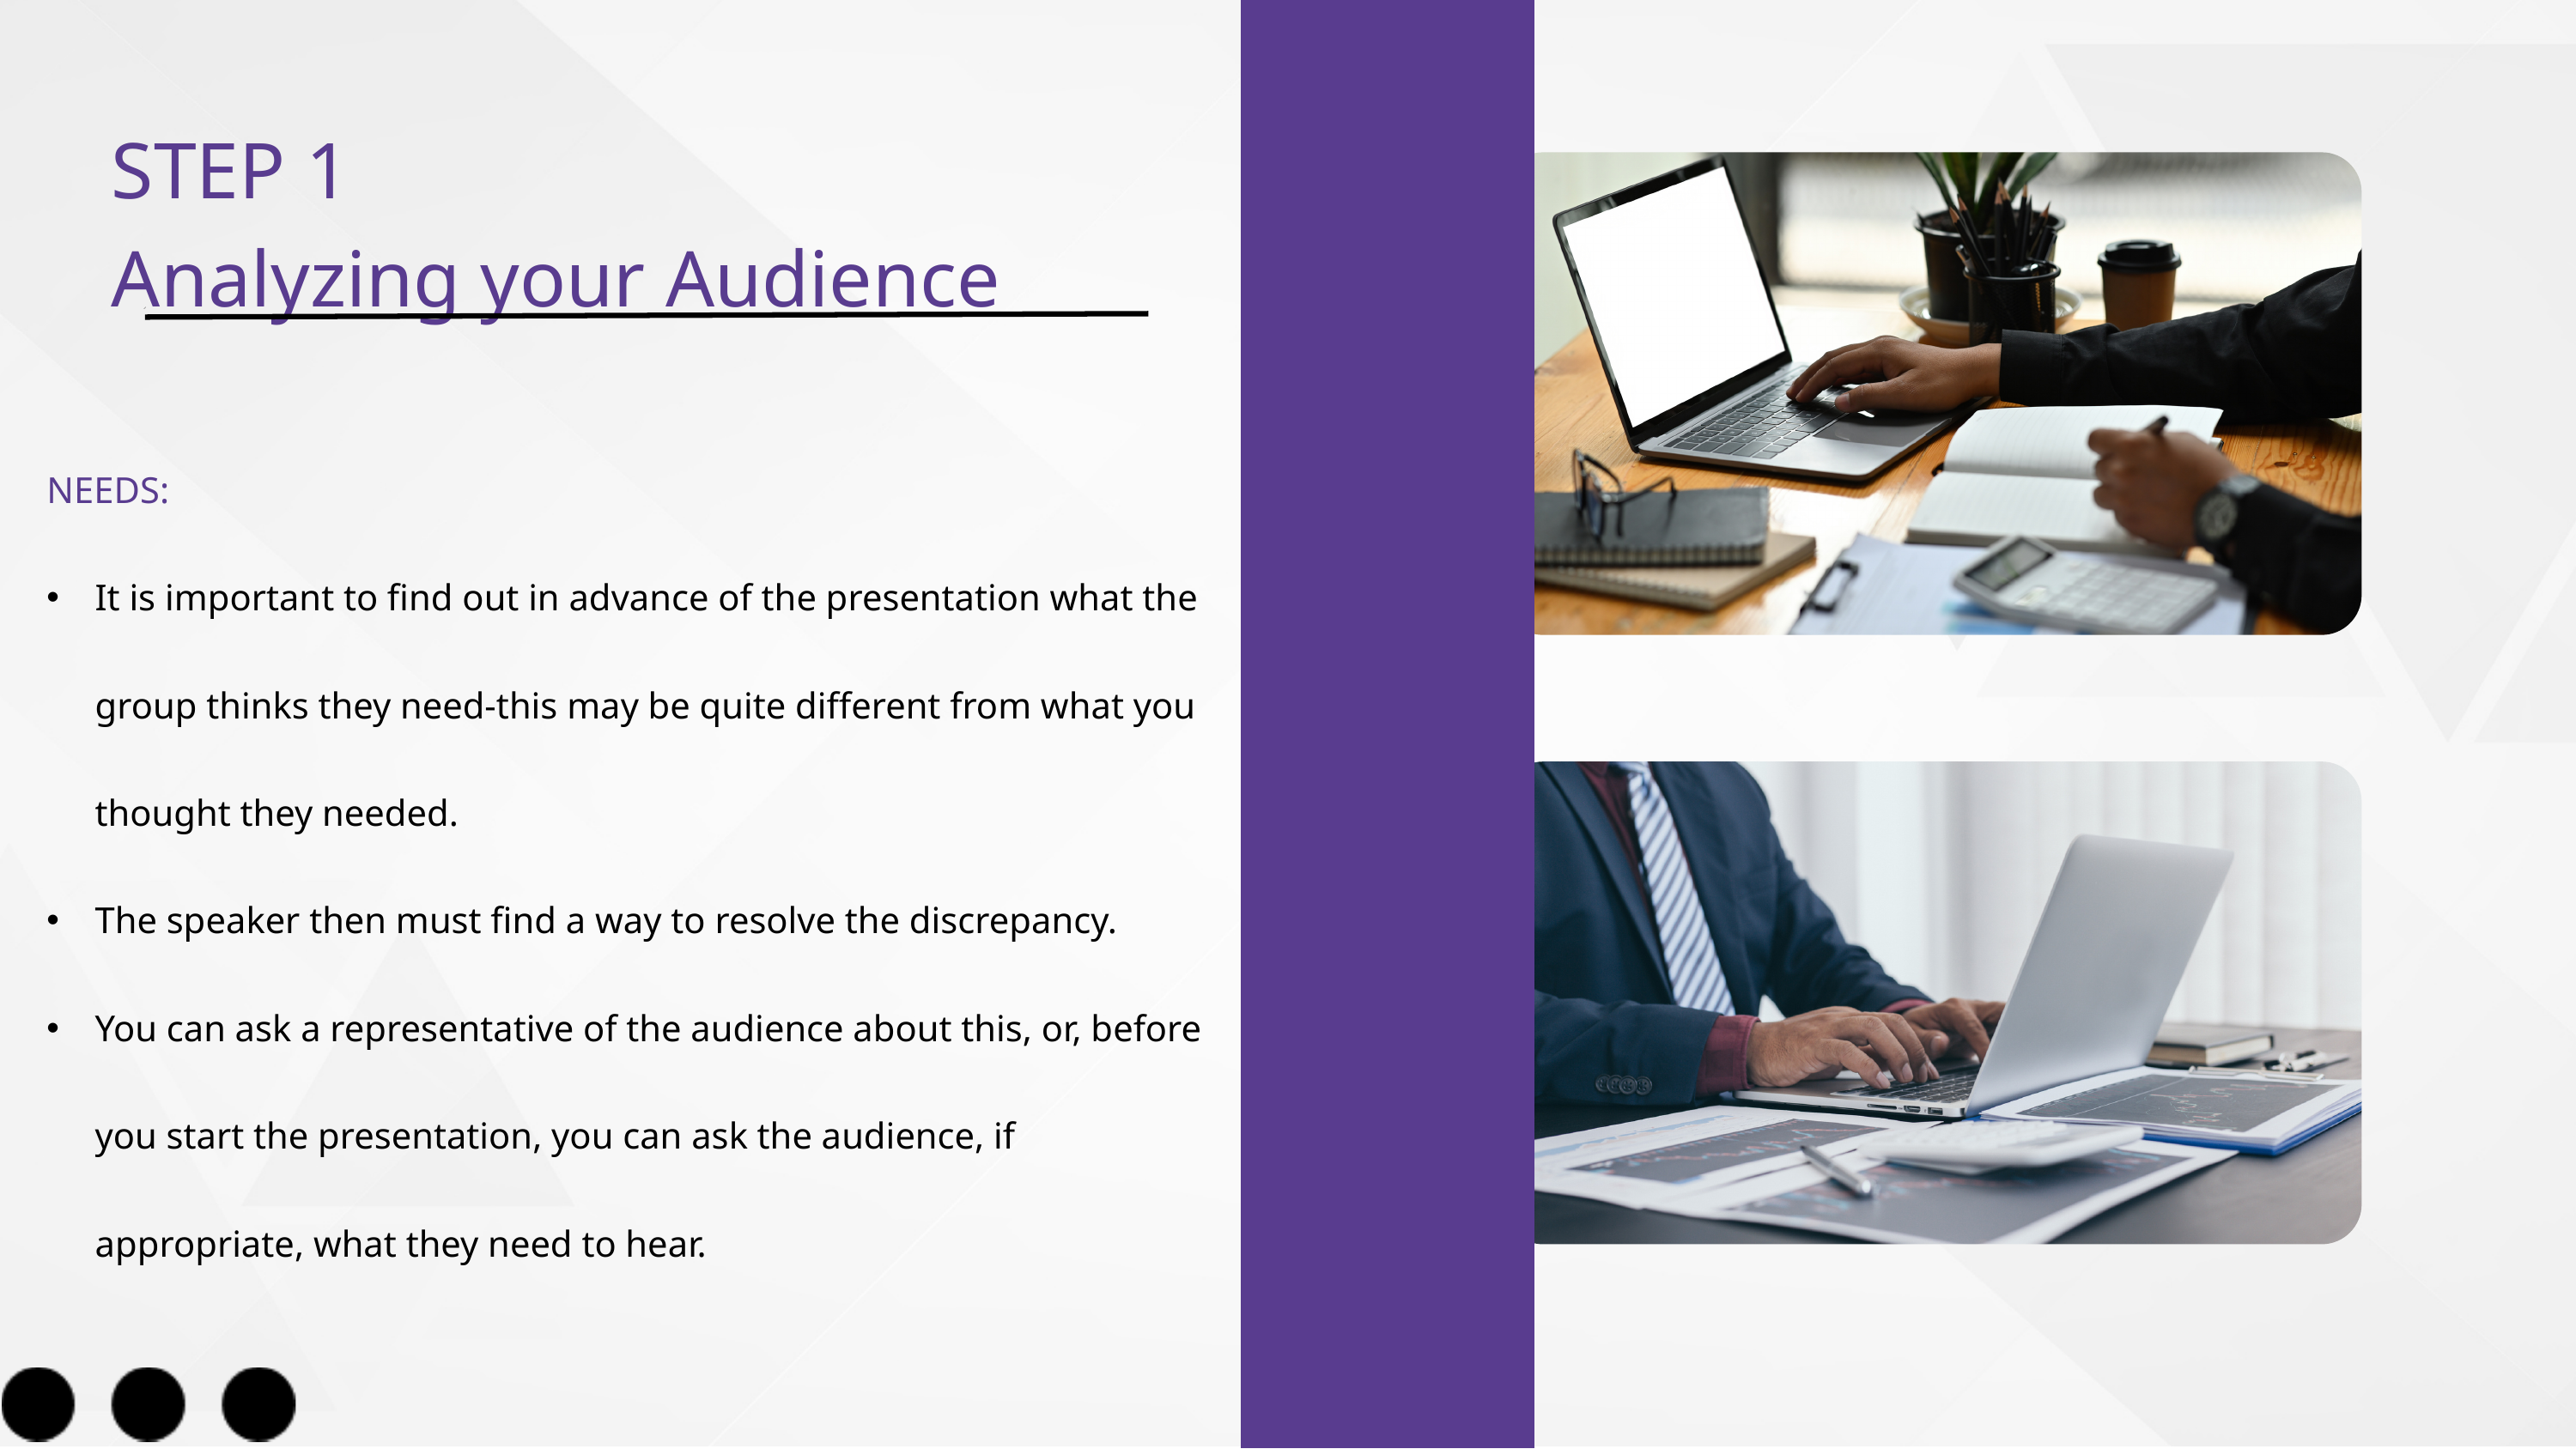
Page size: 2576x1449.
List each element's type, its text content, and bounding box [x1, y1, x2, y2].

text_box [1536, 0, 2576, 1446]
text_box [1541, 761, 2362, 1245]
text_box NEEDS: It is important to find out in advance of the presentation what the group thinks they need-this may be quite different from what you thought they needed. The speaker then must find a way to resolve the discrepancy. You can ask a representative of the audience about this, or, before you start the presentation, you can ask the audience, if appropriate, what they need to hear. [46, 294, 1234, 1308]
text_box STEP 1 Analyzing your Audience [112, 0, 1170, 294]
text_box [0, 0, 1239, 1446]
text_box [1541, 152, 2362, 635]
text_box [2, 1367, 296, 1442]
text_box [1240, 0, 1535, 1449]
